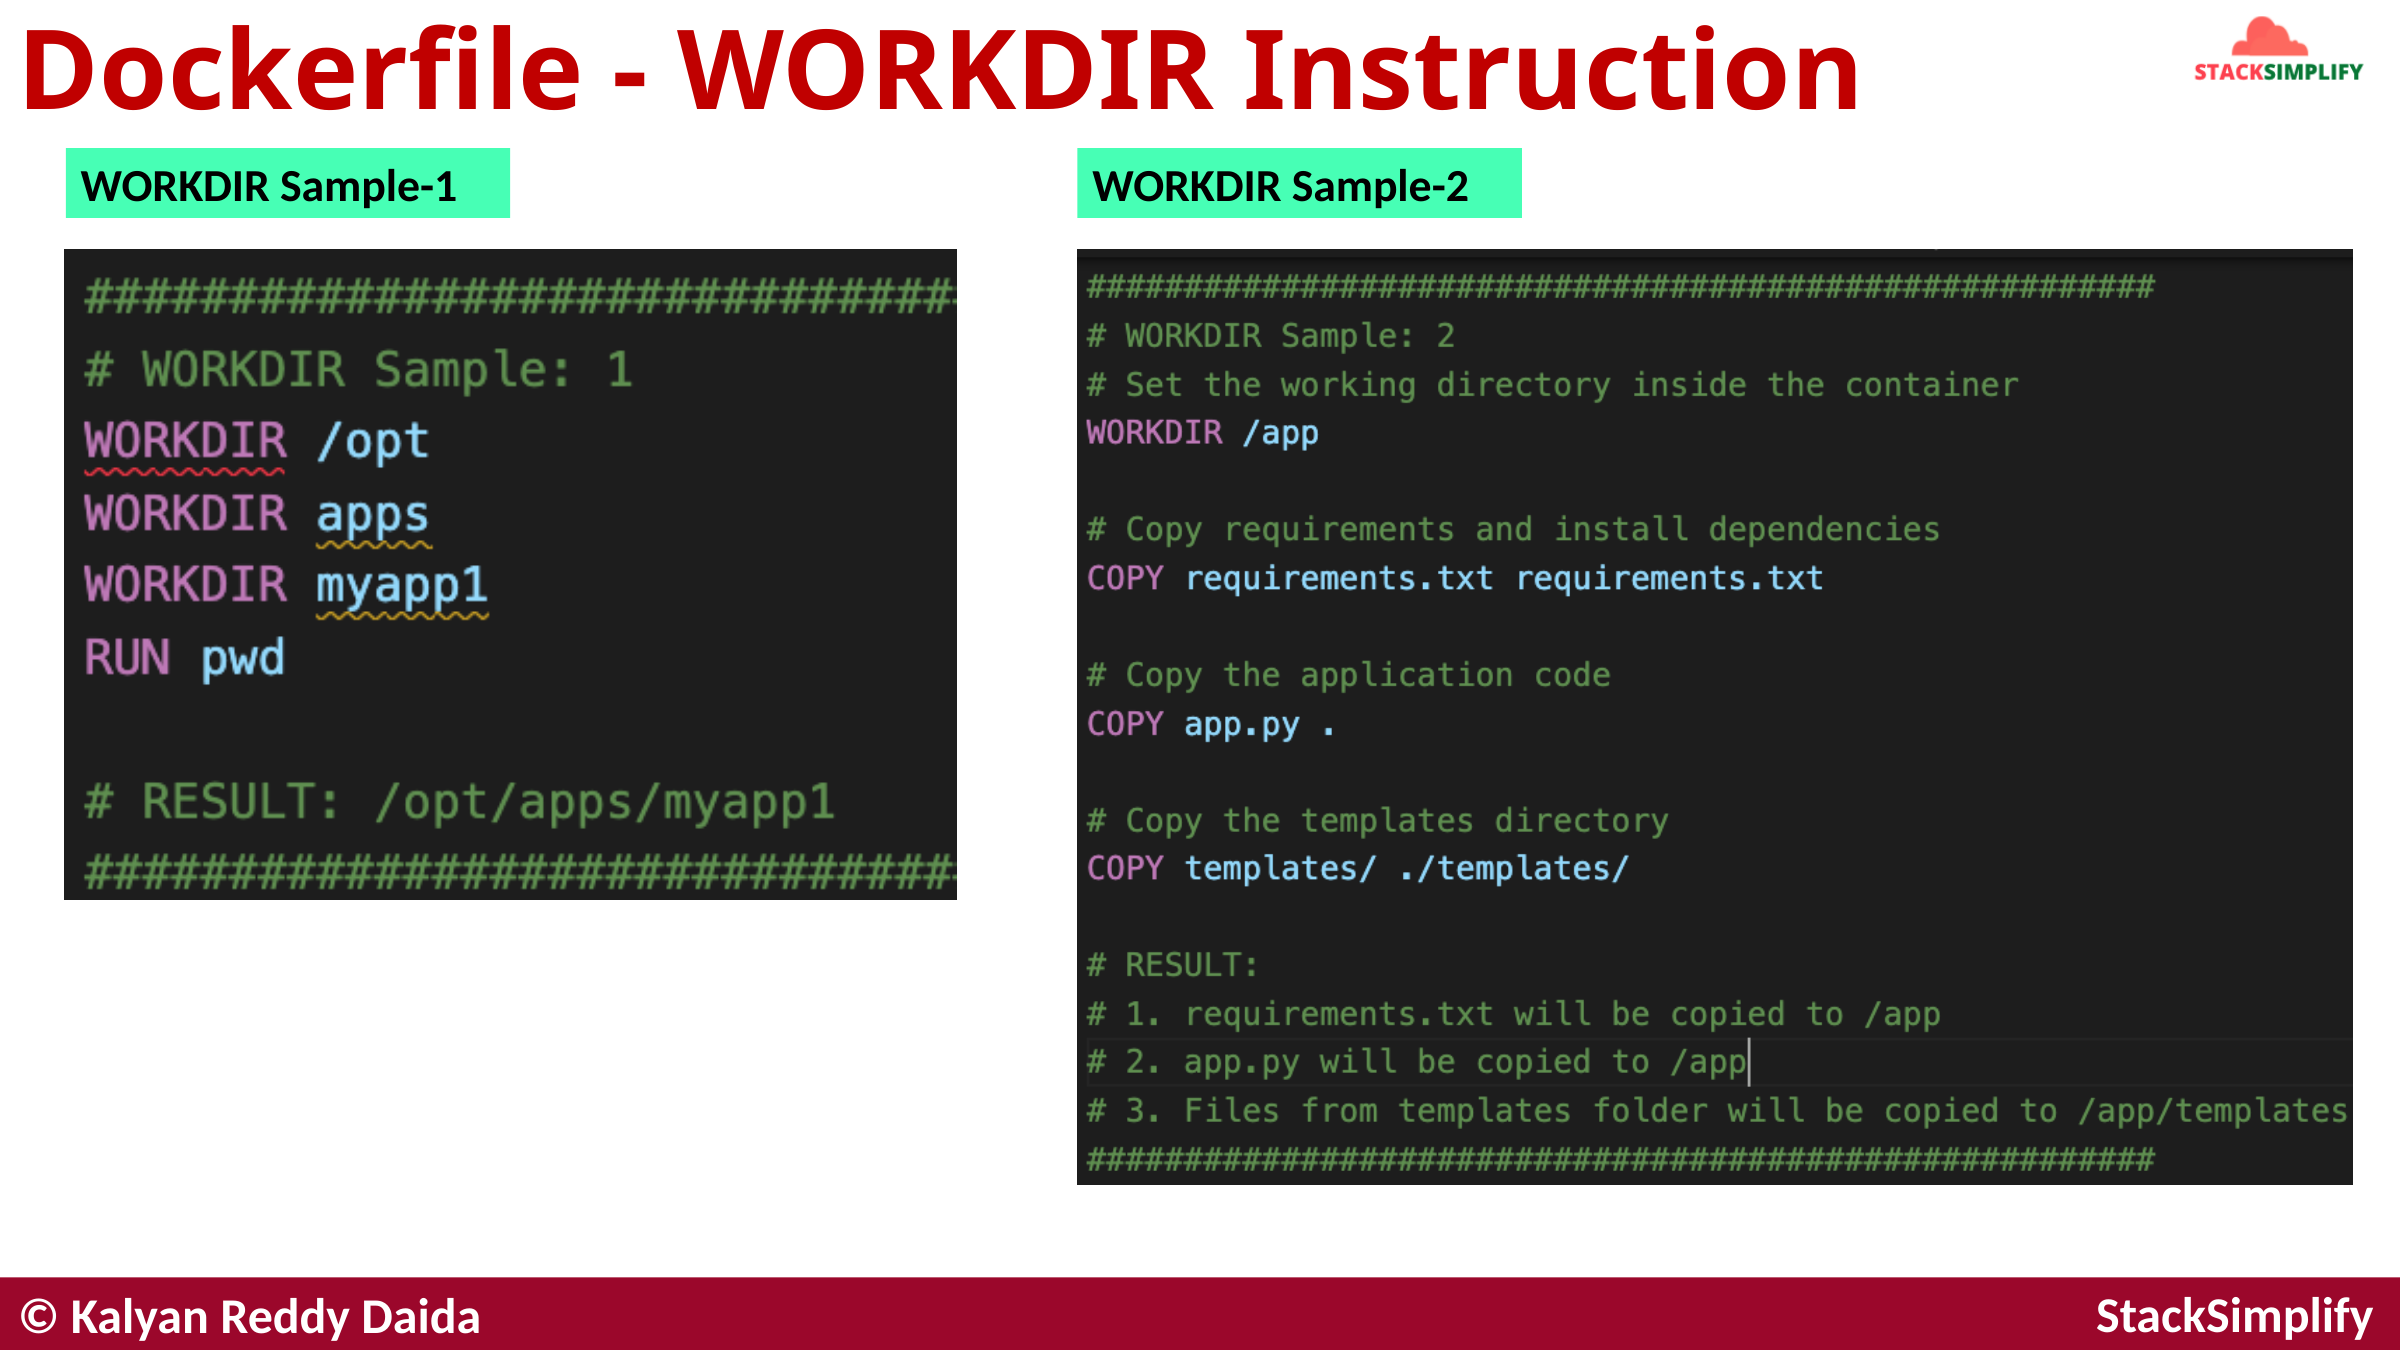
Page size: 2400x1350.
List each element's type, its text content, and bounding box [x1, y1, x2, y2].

footer © Kalyan Reddy Daida [0, 1278, 511, 1350]
picture [64, 249, 957, 901]
picture [1077, 249, 2353, 1186]
picture [2178, 10, 2375, 86]
text_box WORKDIR Sample-1 [65, 148, 511, 218]
title Dockerfile - WORKDIR Instruction [0, 0, 2070, 171]
text_box WORKDIR Sample-2 [1077, 148, 1522, 218]
